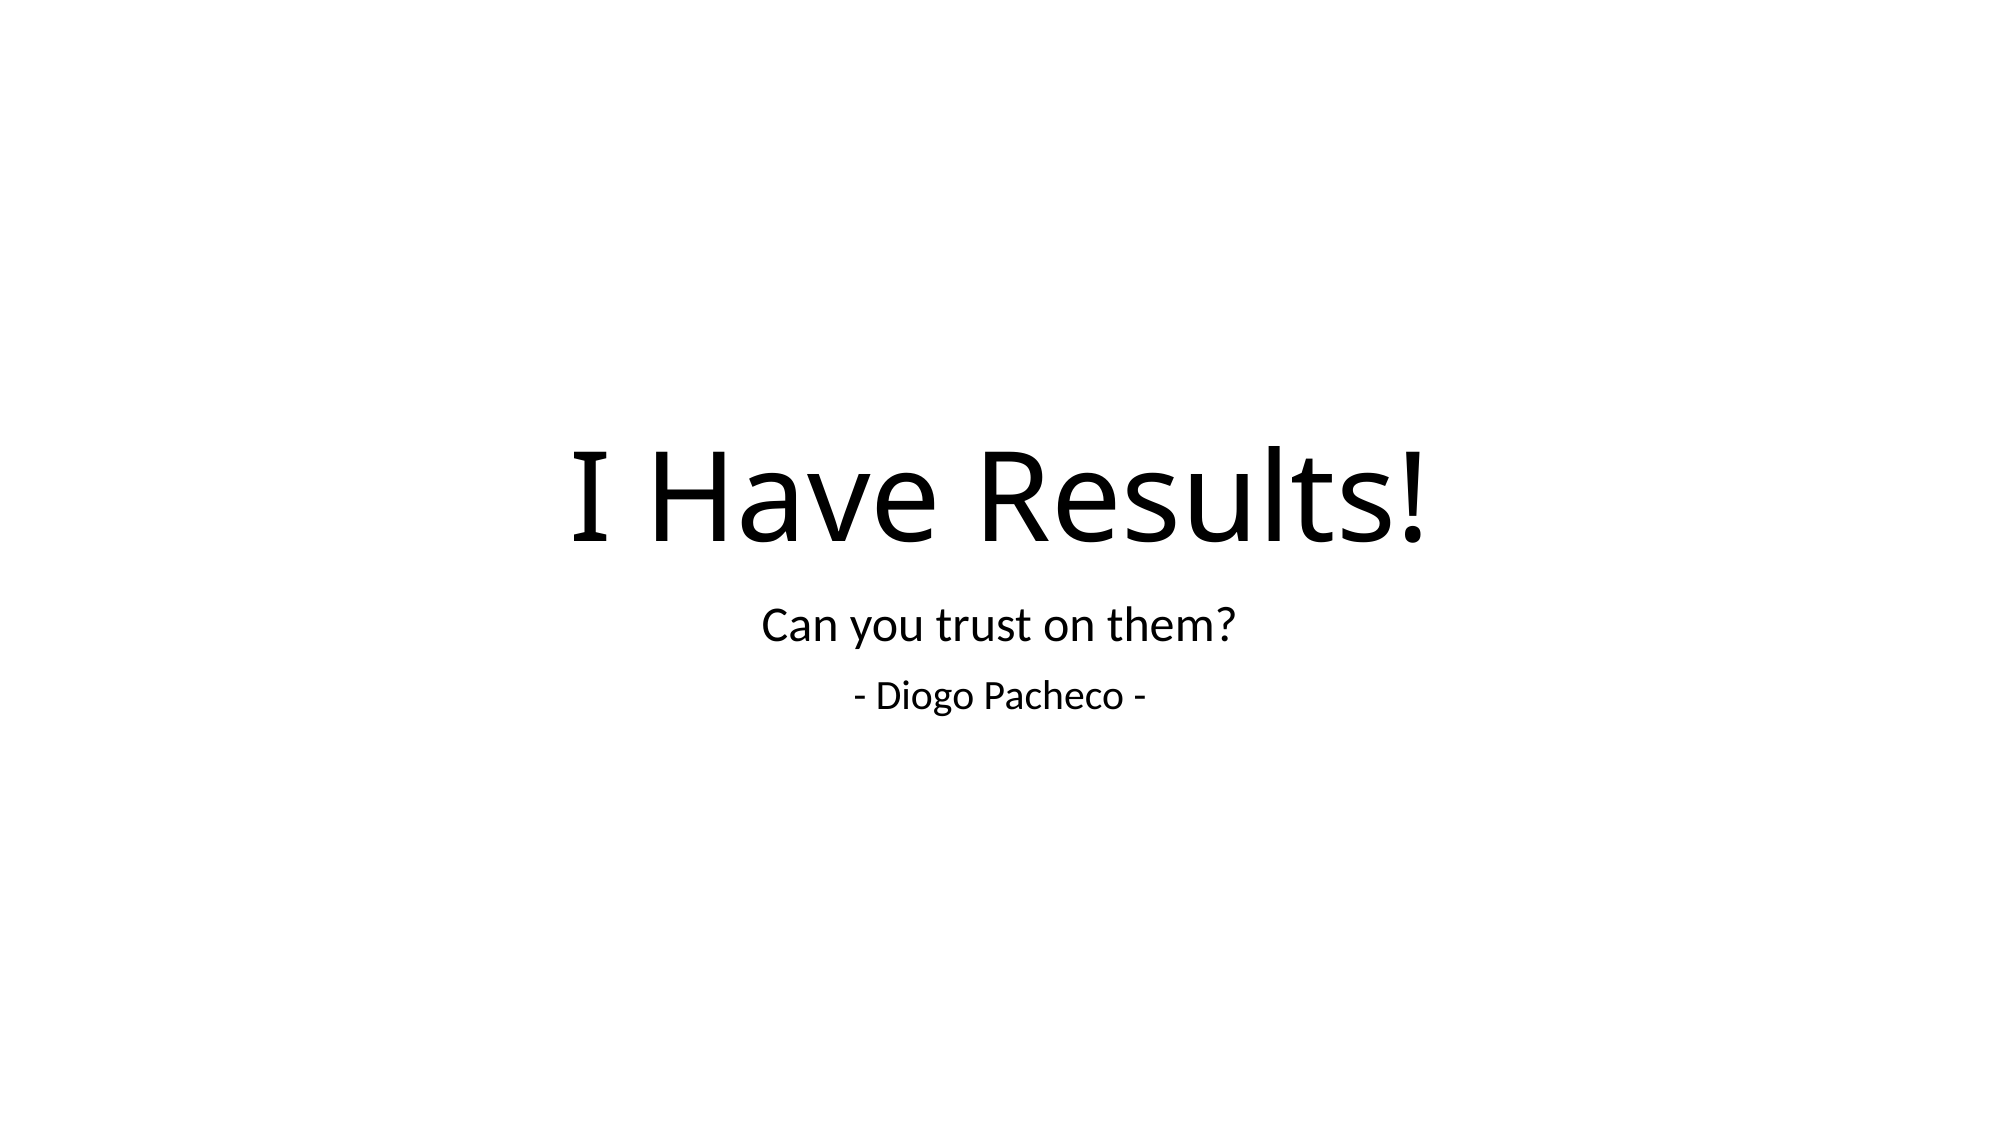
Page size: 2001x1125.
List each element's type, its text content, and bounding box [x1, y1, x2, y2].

title I Have Results! [249, 184, 1750, 576]
subtitle Can you trust on them? - Diogo Pacheco - [249, 590, 1750, 863]
